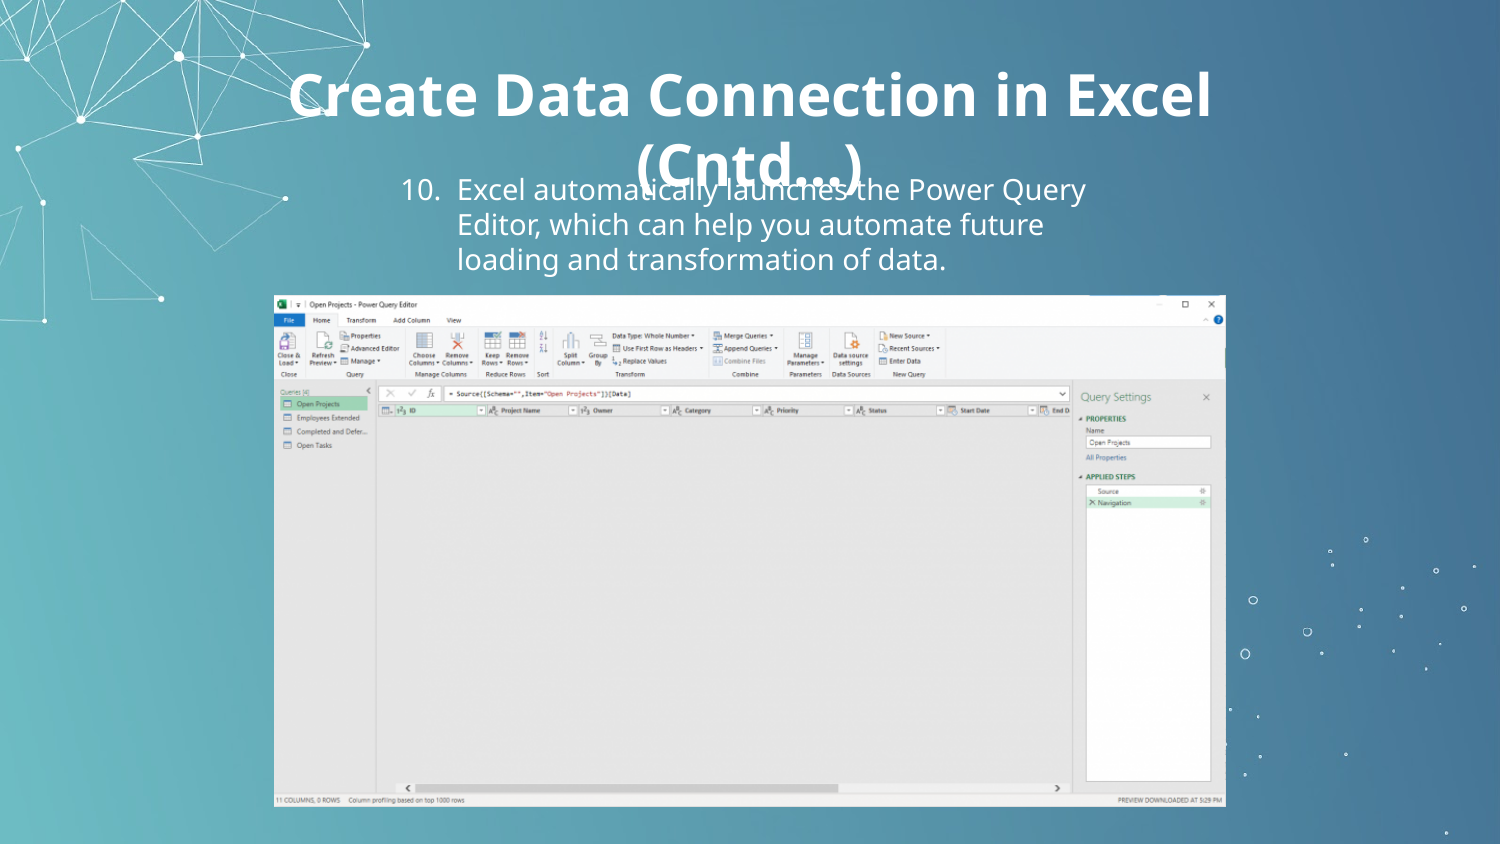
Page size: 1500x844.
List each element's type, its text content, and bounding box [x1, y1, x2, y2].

text_box Excel automatically launches the Power Query Editor, which can help you automate future loading and transformation of data. [385, 156, 1115, 279]
title Create Data Connection in Excel (Cntd…) [228, 42, 1272, 157]
picture [0, 0, 1500, 844]
